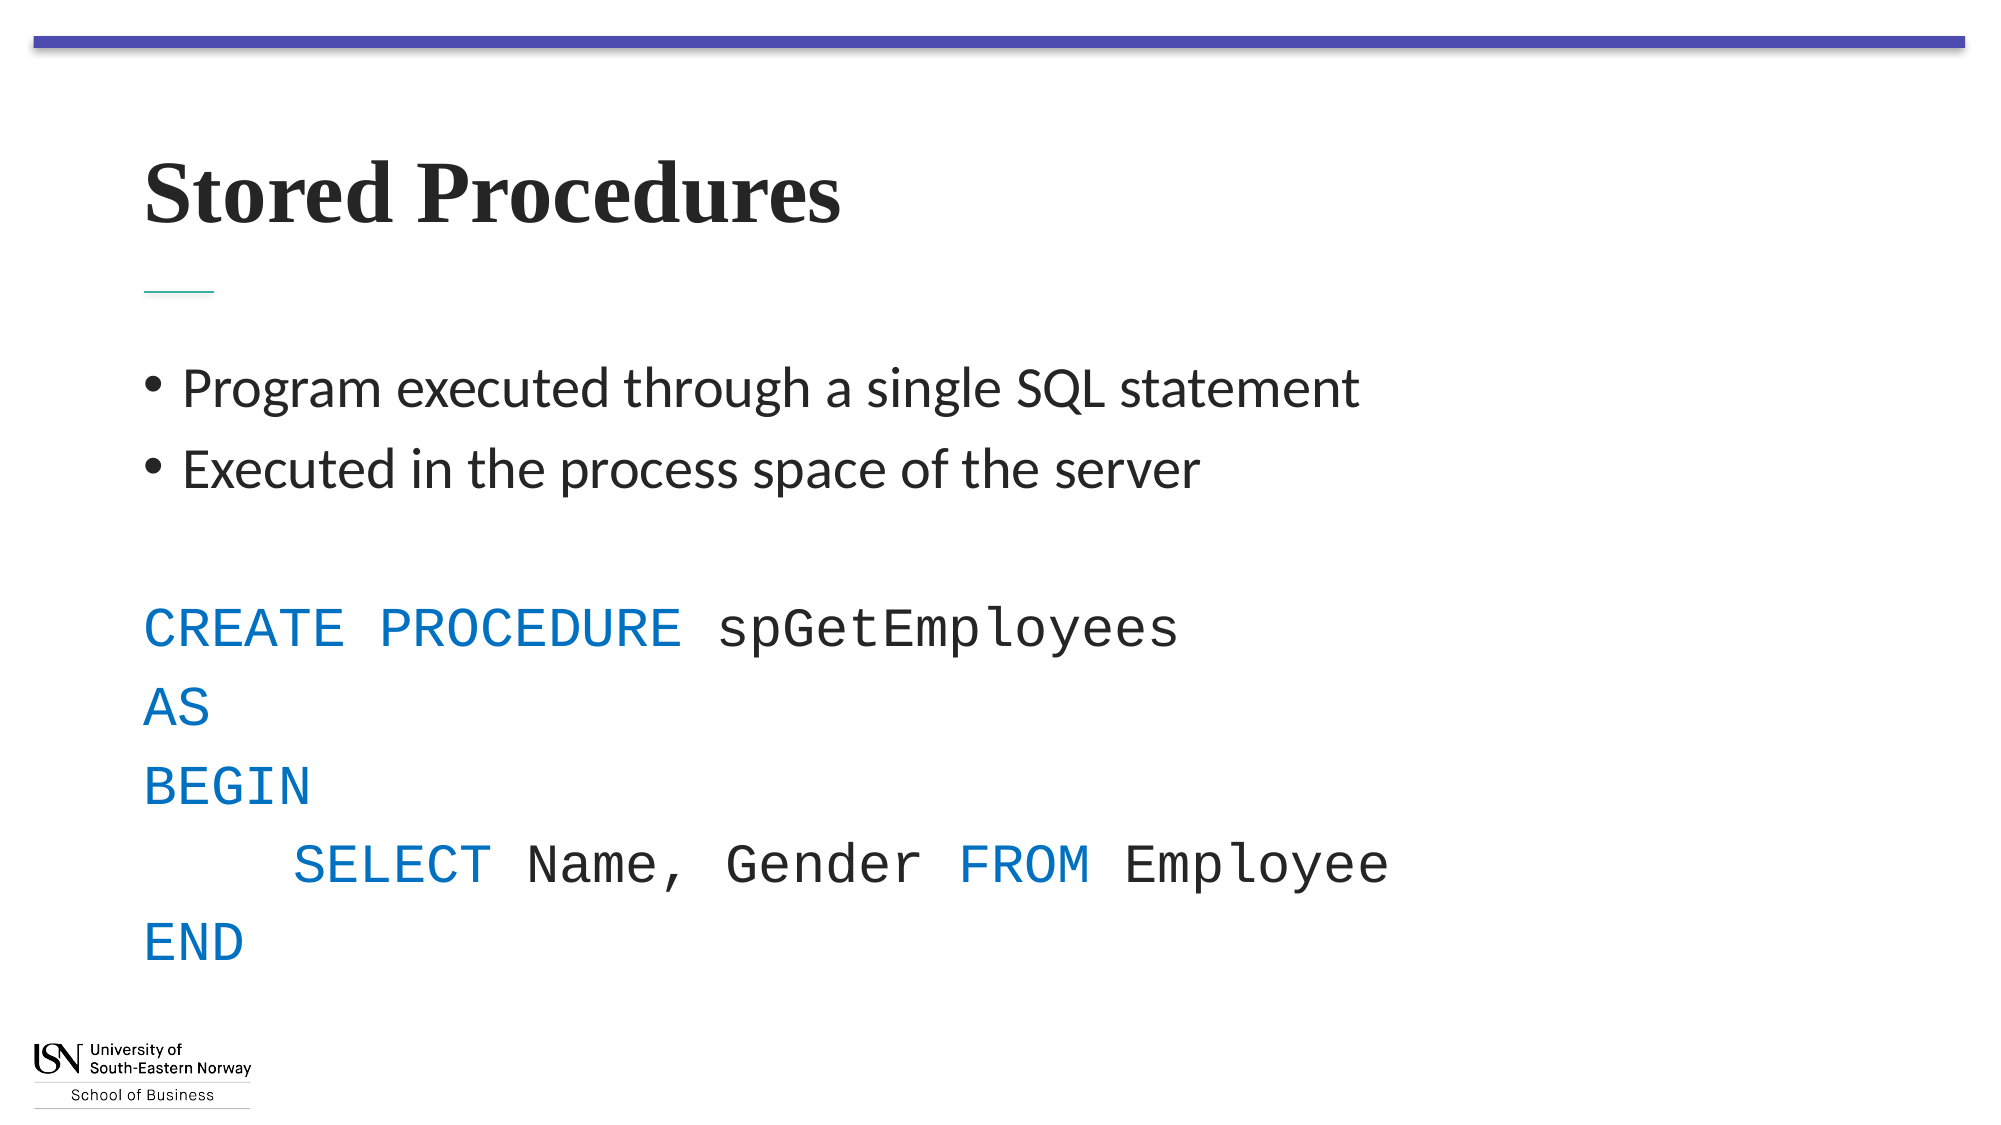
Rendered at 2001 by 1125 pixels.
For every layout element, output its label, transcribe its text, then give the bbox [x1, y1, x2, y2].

title Stored Procedures [143, 93, 1885, 282]
list Program executed through a single SQL statement Executed in the process space of the server CREATE PROCEDURE spGetEmployees AS BEGIN SELECT Name, Gender FROM Employee END [128, 348, 1885, 973]
picture [16, 1025, 274, 1125]
